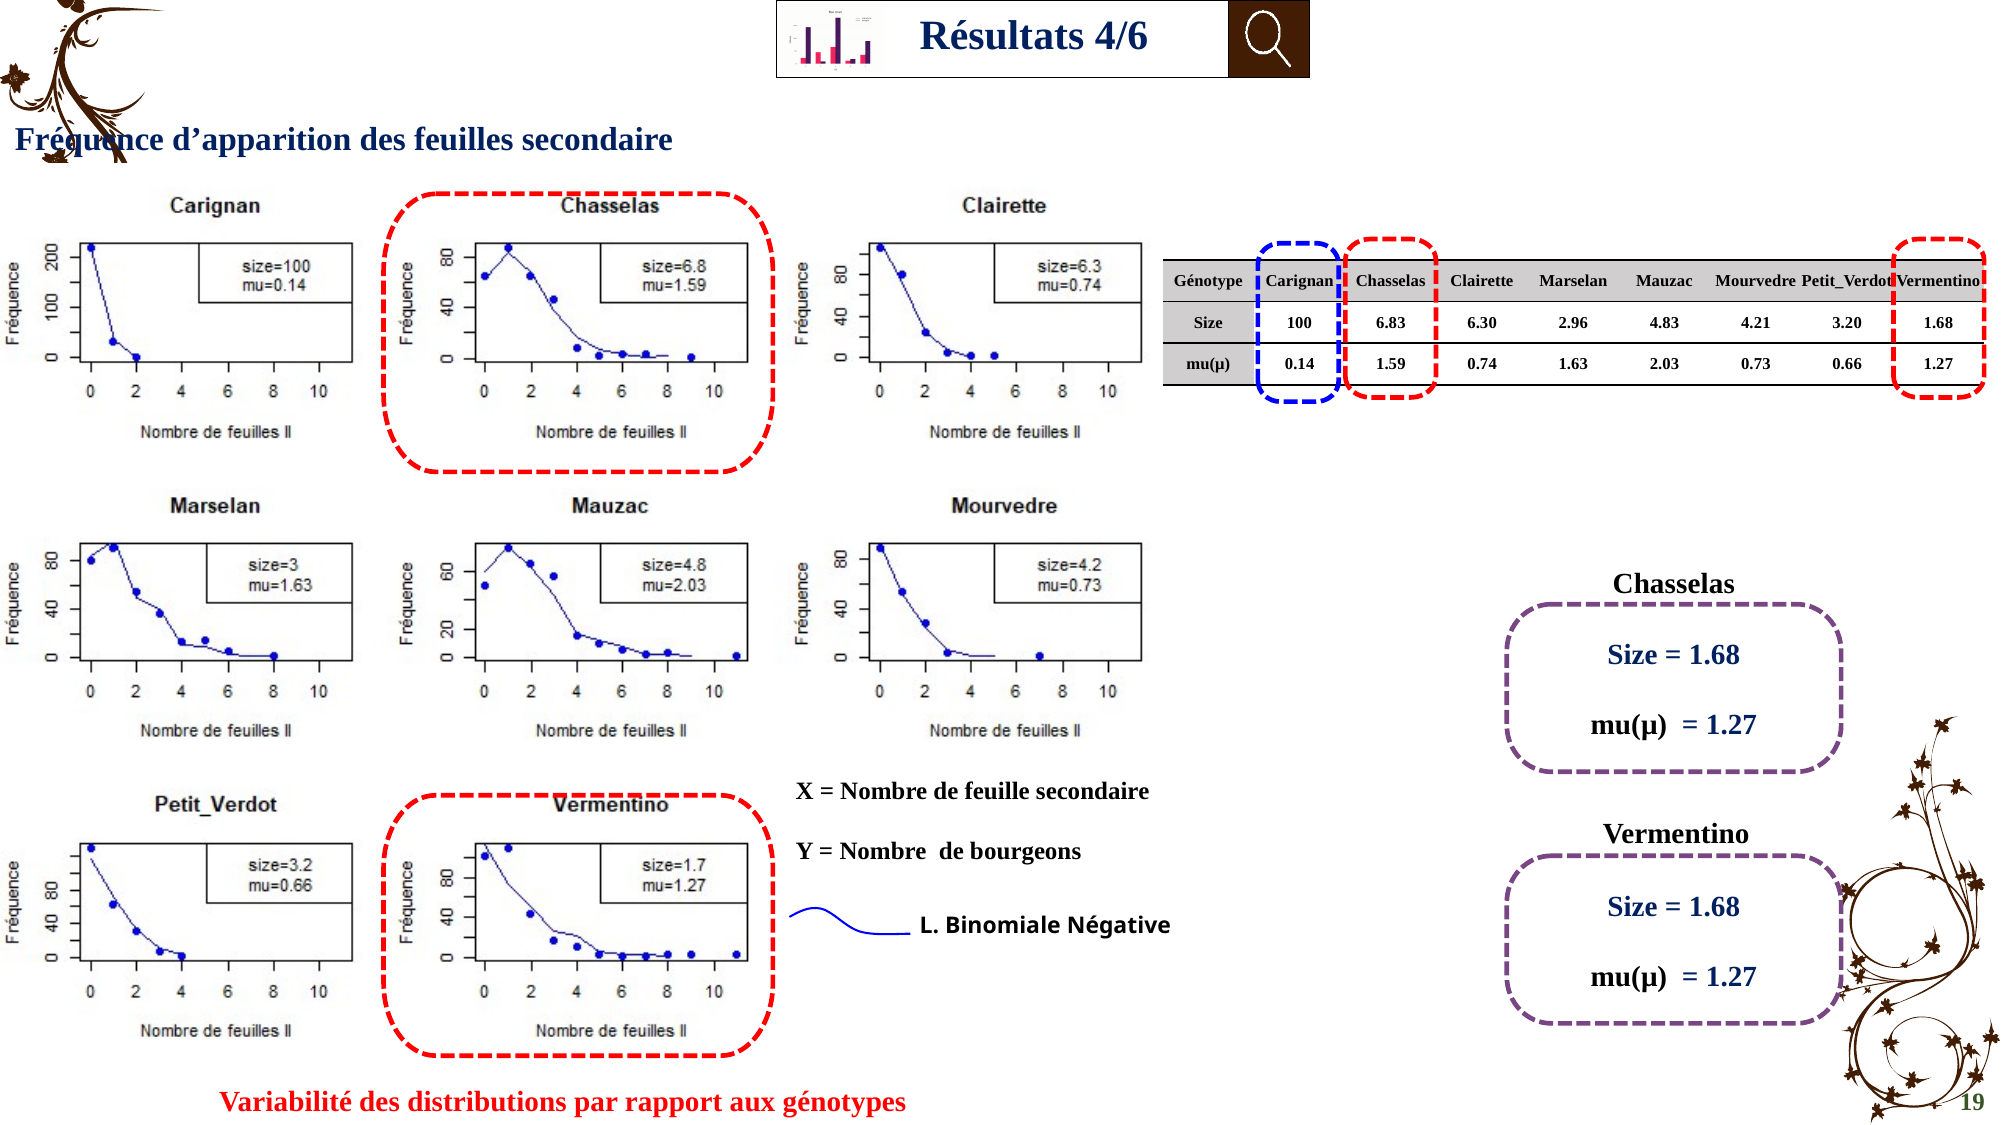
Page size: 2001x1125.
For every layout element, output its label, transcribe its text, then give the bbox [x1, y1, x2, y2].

text_box Fréquence d’apparition des feuilles secondaire [0, 109, 1042, 163]
table_cell 0.14 [1339, 344, 1345, 384]
table_cell 3.20 [1801, 302, 1893, 342]
table_header Génotype [1183, 261, 1254, 301]
table_header Mourvedre [1710, 261, 1801, 301]
table_cell 0.66 [1801, 344, 1893, 384]
picture [0, 163, 1183, 1062]
table_cell 6.30 [1437, 302, 1528, 342]
table_cell 0.74 [1437, 344, 1528, 384]
text_box Chasselas [1504, 557, 1844, 608]
text_box [1345, 238, 1436, 398]
text_box Variabilité des distributions par rapport aux génotypes [204, 1074, 928, 1125]
table_header Petit_Verdot [1801, 261, 1893, 301]
table_header Carignan [1339, 261, 1345, 301]
text_box [1257, 243, 1339, 402]
text_box Size = 1.68 mu(μ) = 1.27 [1506, 608, 1842, 772]
table_cell 0.14 [1254, 344, 1258, 384]
text_box Vermentino [1506, 807, 1846, 858]
table_cell 2.03 [1619, 344, 1710, 384]
table_cell 0.73 [1710, 344, 1801, 384]
slide_number 19 [1940, 1070, 2000, 1125]
table_cell 2.96 [1528, 302, 1619, 342]
picture [780, 6, 885, 73]
table_cell 1.63 [1528, 344, 1619, 384]
text_box [1893, 238, 1985, 398]
table_cell 4.21 [1710, 302, 1801, 342]
table_header Carignan [1254, 261, 1258, 301]
table_cell 4.83 [1619, 302, 1710, 342]
table_header Clairette [1437, 261, 1528, 301]
table_header Marselan [1528, 261, 1619, 301]
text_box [776, 0, 1310, 78]
table_cell mu(μ) [1183, 344, 1254, 384]
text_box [780, 767, 1199, 1025]
table_cell Size [1183, 302, 1254, 342]
table_header Mauzac [1619, 261, 1710, 301]
table_cell 100 [1339, 302, 1345, 342]
text_box Size = 1.68 mu(μ) = 1.27 [1506, 858, 1842, 1024]
